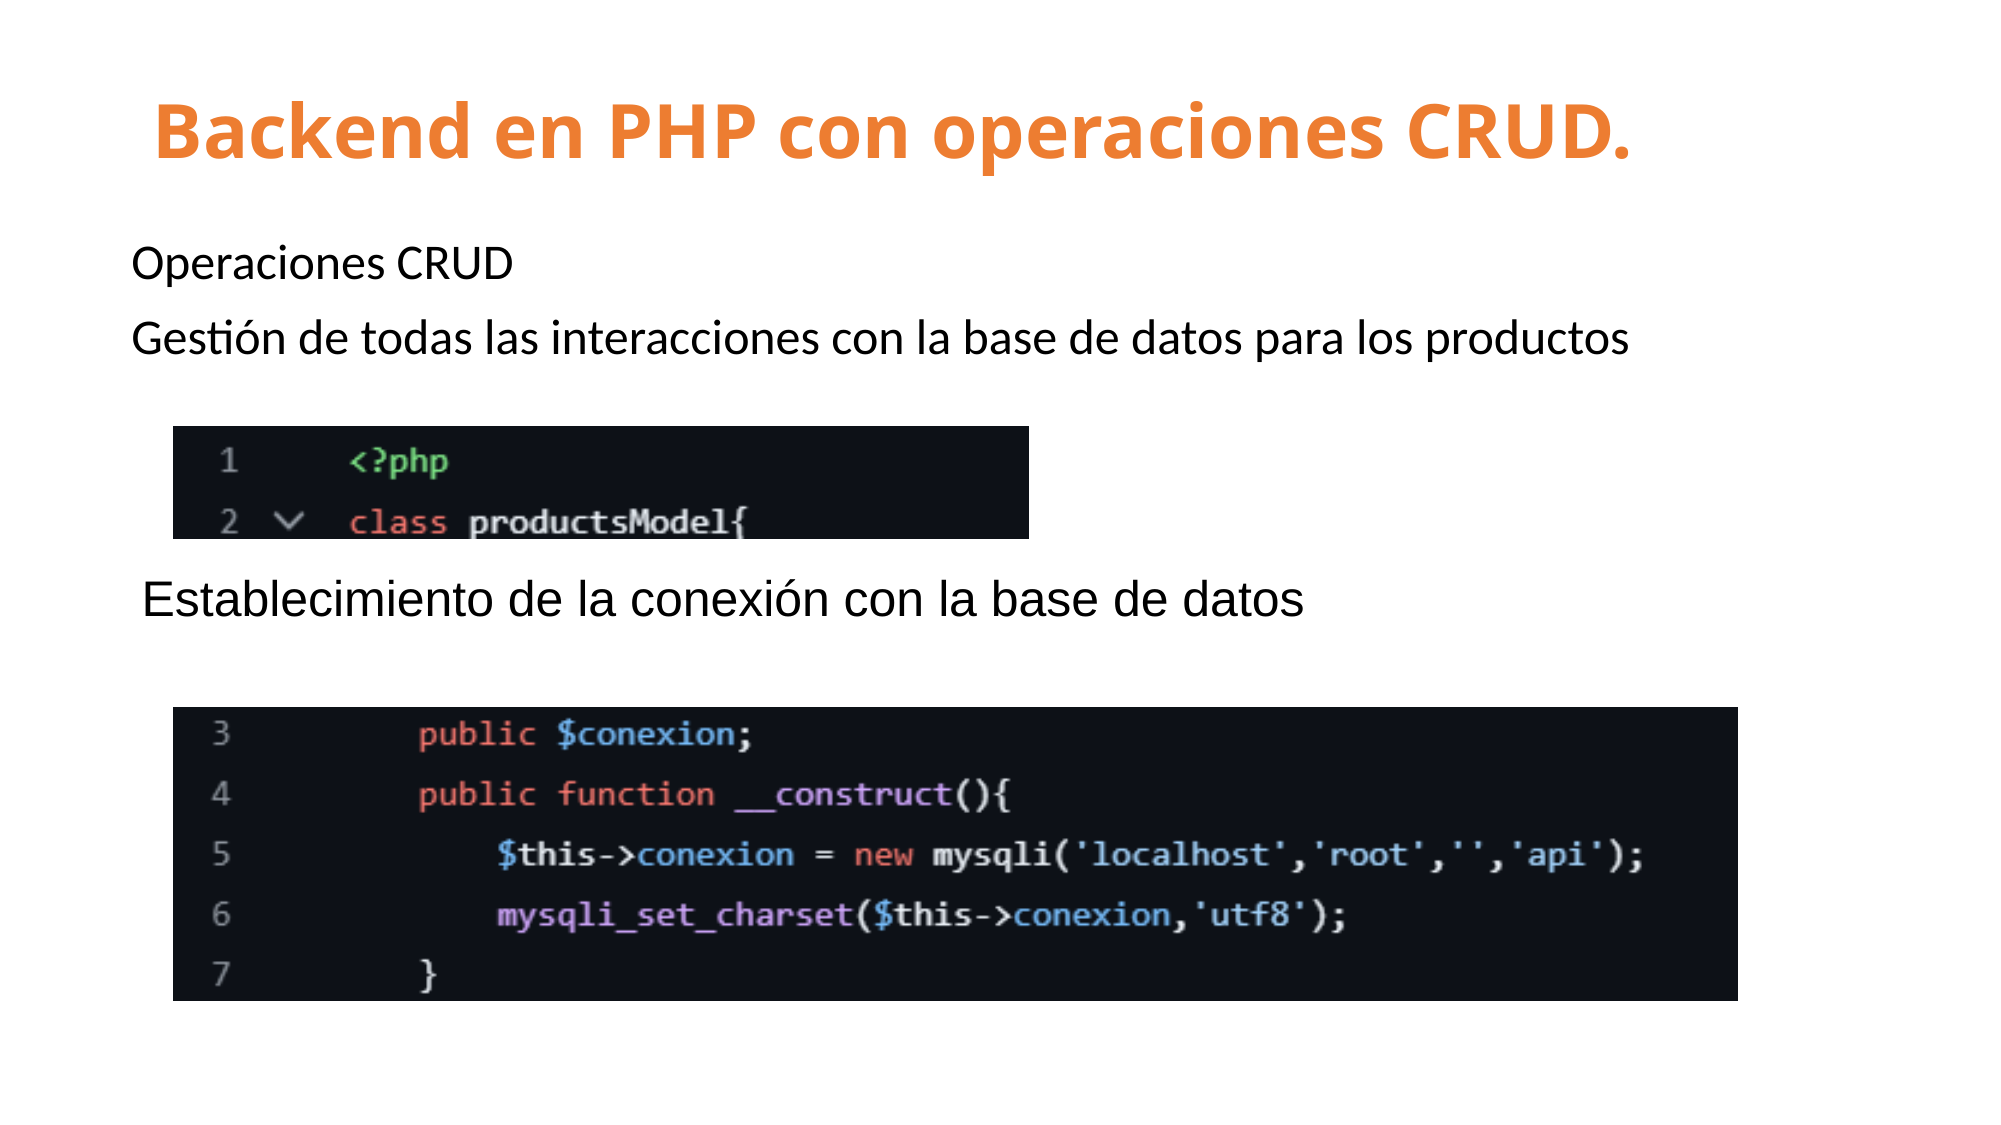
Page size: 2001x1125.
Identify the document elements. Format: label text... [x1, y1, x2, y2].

text_box Establecimiento de la conexión con la base de datos [126, 558, 1766, 634]
picture [173, 707, 1739, 1001]
title Backend en PHP con operaciones CRUD. [137, 38, 1814, 183]
picture [173, 426, 1029, 539]
list Operaciones CRUD Gestión de todas las interacciones con la base de datos para los productos [78, 228, 1847, 1087]
